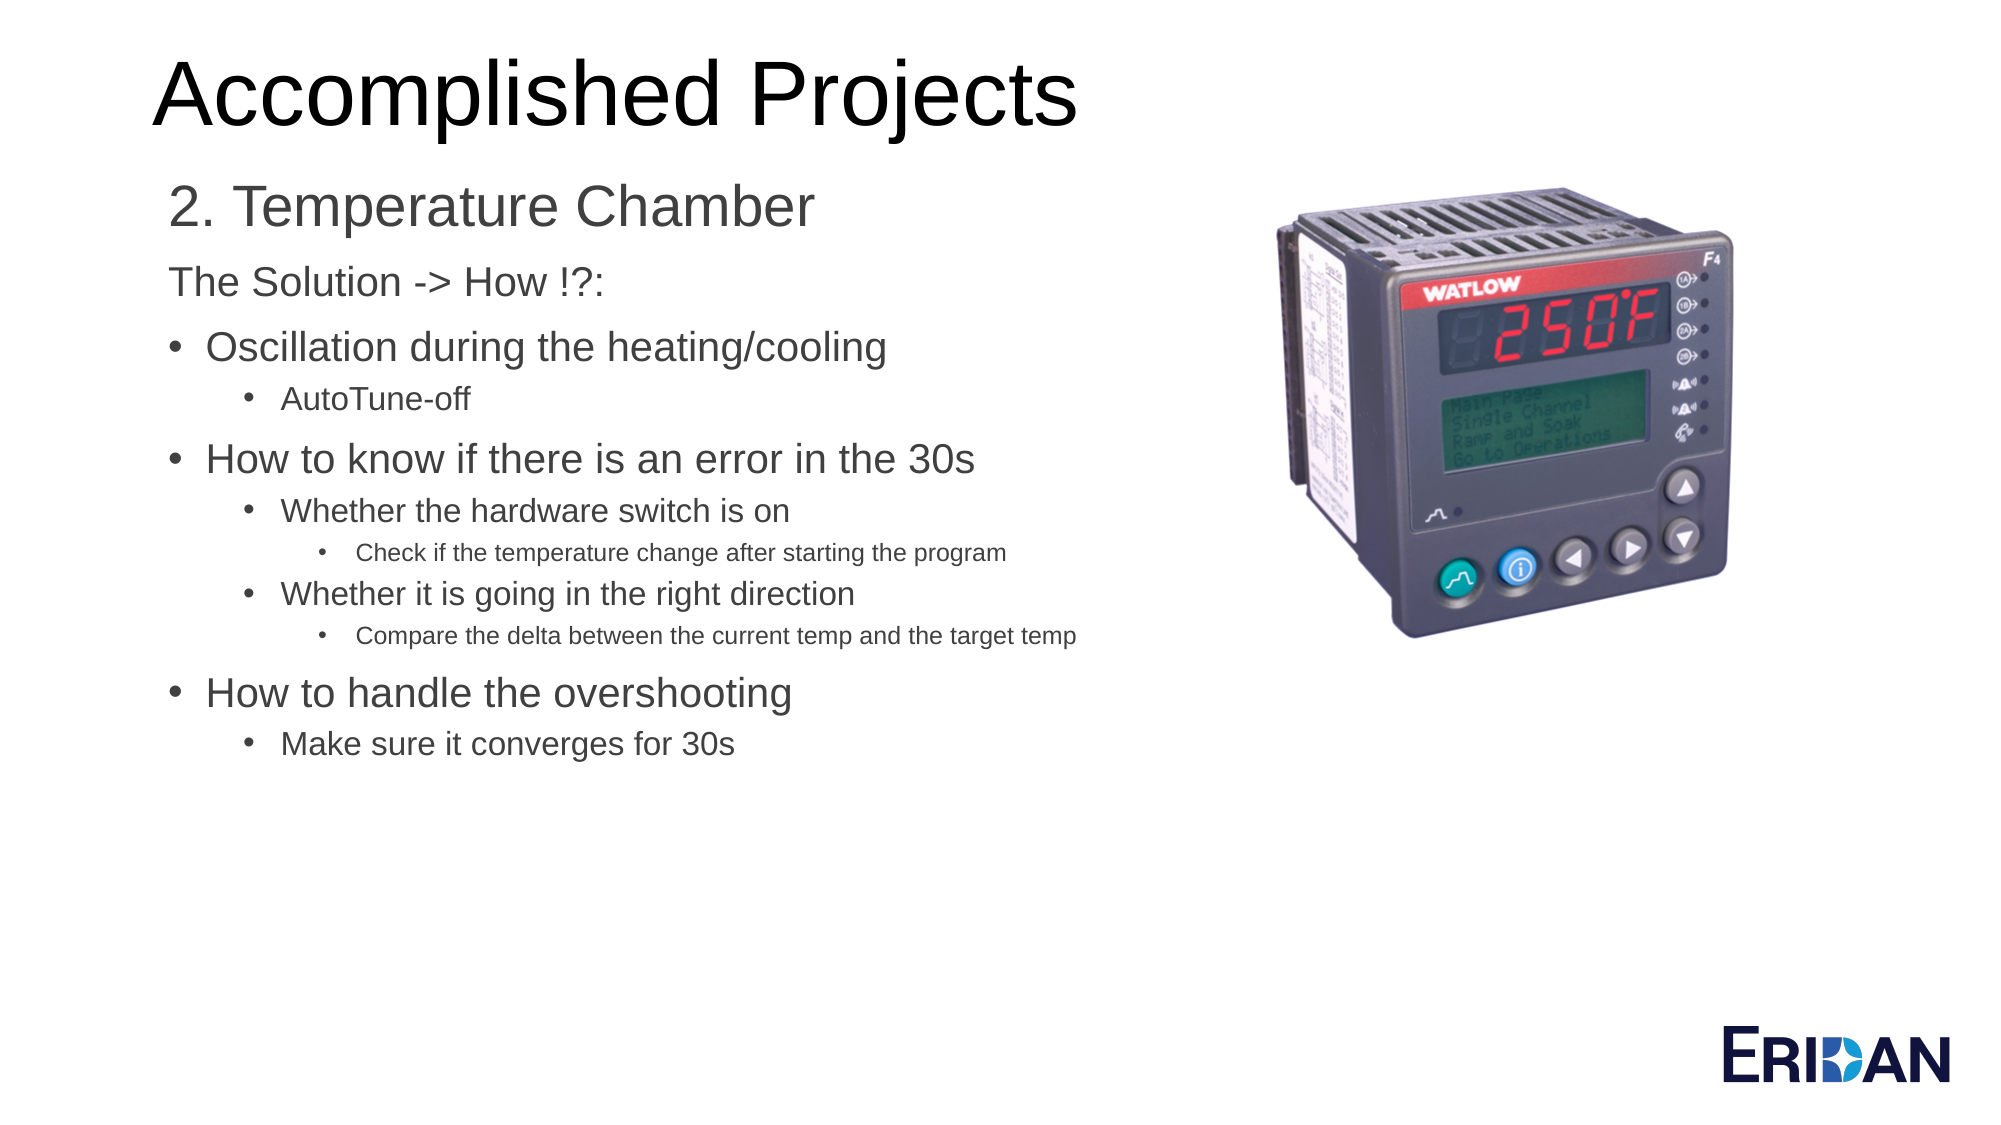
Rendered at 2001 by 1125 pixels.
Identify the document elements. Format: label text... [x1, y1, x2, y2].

picture [1691, 993, 1982, 1115]
title Accomplished Projects [137, 38, 1863, 166]
list 2. Temperature Chamber The Solution -> How !?: Oscillation during the heating/cooling AutoTune-off How to know if there is an error in the 30s Whether the hardware switch is on Check if the temperature change after starting the program Whether it is going in the right direction Compare the delta between the current temp and the target temp How to handle the overshooting Make sure it converges for 30s [153, 168, 1879, 883]
picture [1260, 168, 1750, 658]
